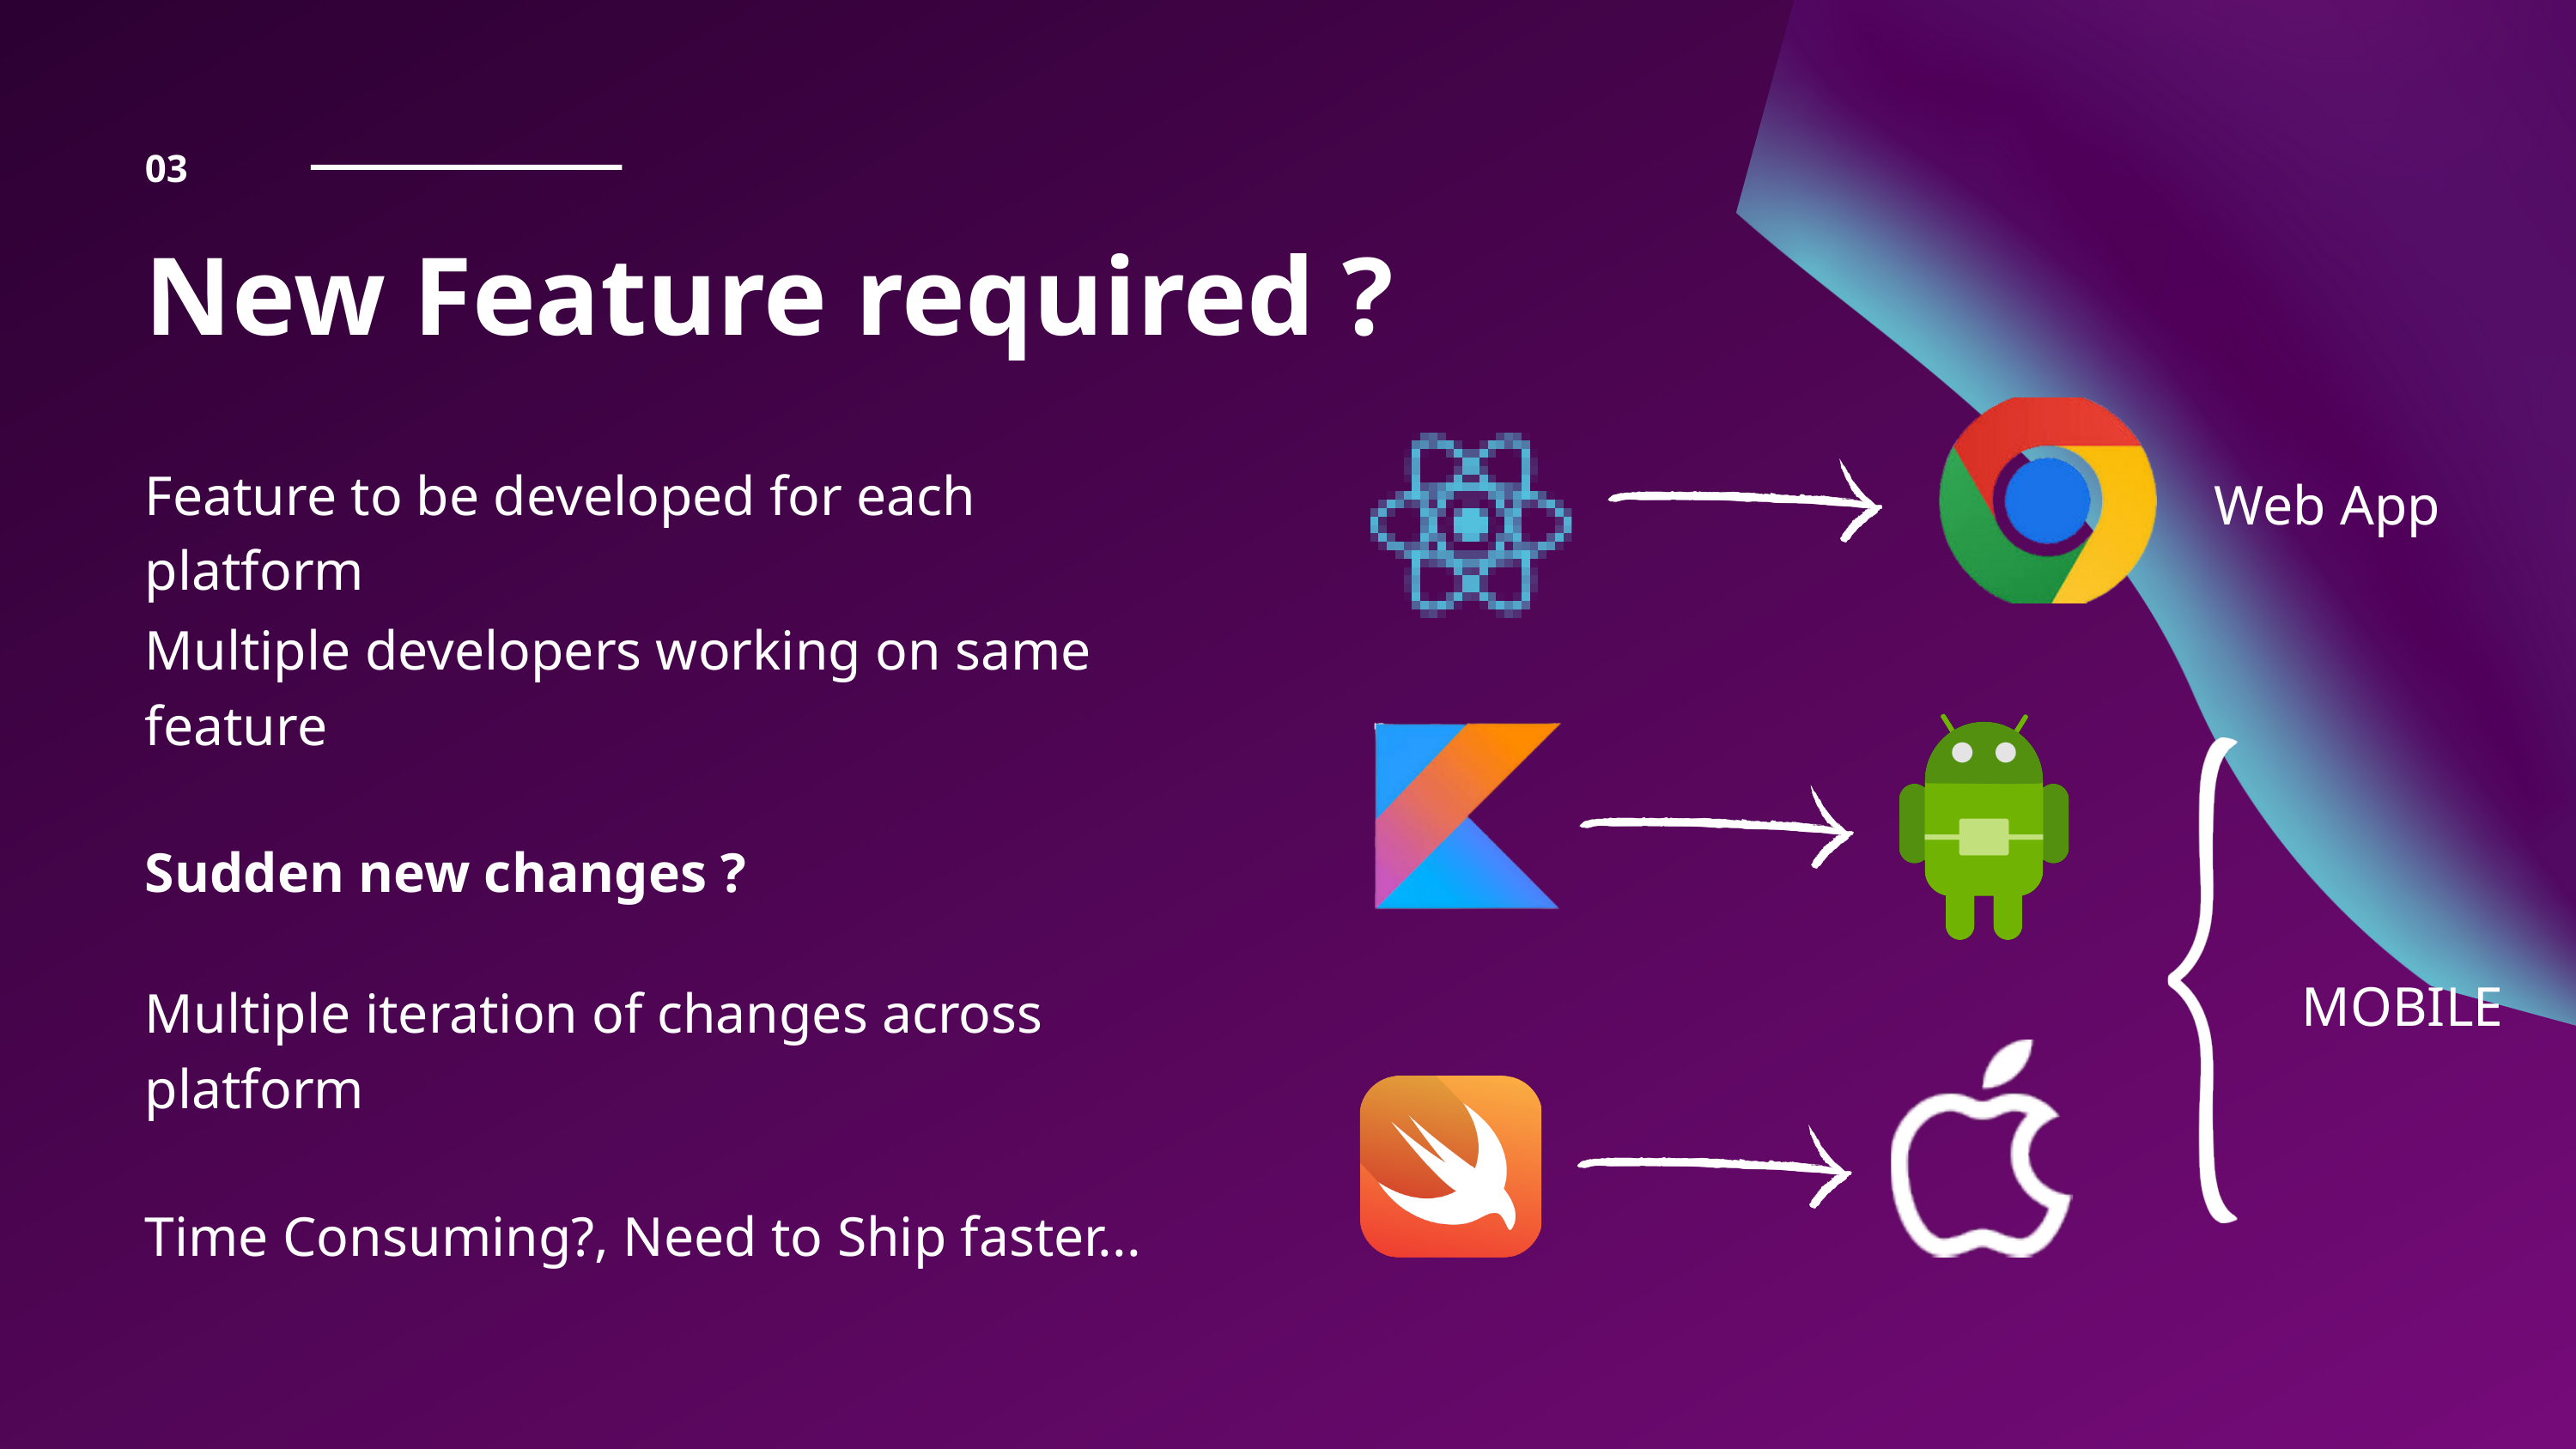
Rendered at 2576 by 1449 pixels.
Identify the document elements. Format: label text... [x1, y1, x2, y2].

text_box [1359, 1076, 1542, 1258]
text_box [1870, 713, 2098, 940]
text_box [0, 0, 2576, 1449]
text_box Multiple developers working on same feature [144, 605, 1154, 756]
text_box [2167, 737, 2238, 1223]
text_box [1374, 723, 1562, 911]
text_box Feature to be developed for each platform [144, 451, 1179, 602]
text_box MOBILE [2301, 961, 2504, 1038]
text_box [1939, 397, 2157, 603]
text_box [144, 144, 623, 191]
text_box [1588, 0, 2576, 1026]
text_box [1607, 458, 1882, 543]
text_box [1370, 433, 1572, 618]
text_box Web App [2117, 459, 2538, 536]
text_box New Feature required ? [144, 227, 1441, 357]
text_box [1578, 785, 1854, 869]
text_box Sudden new changes ? [144, 828, 1179, 903]
text_box [1891, 1040, 2074, 1258]
text_box Multiple iteration of changes across platform [144, 968, 1179, 1119]
text_box Time Consuming?, Need to Ship faster... [144, 1191, 1179, 1267]
text_box [1577, 1125, 1852, 1209]
